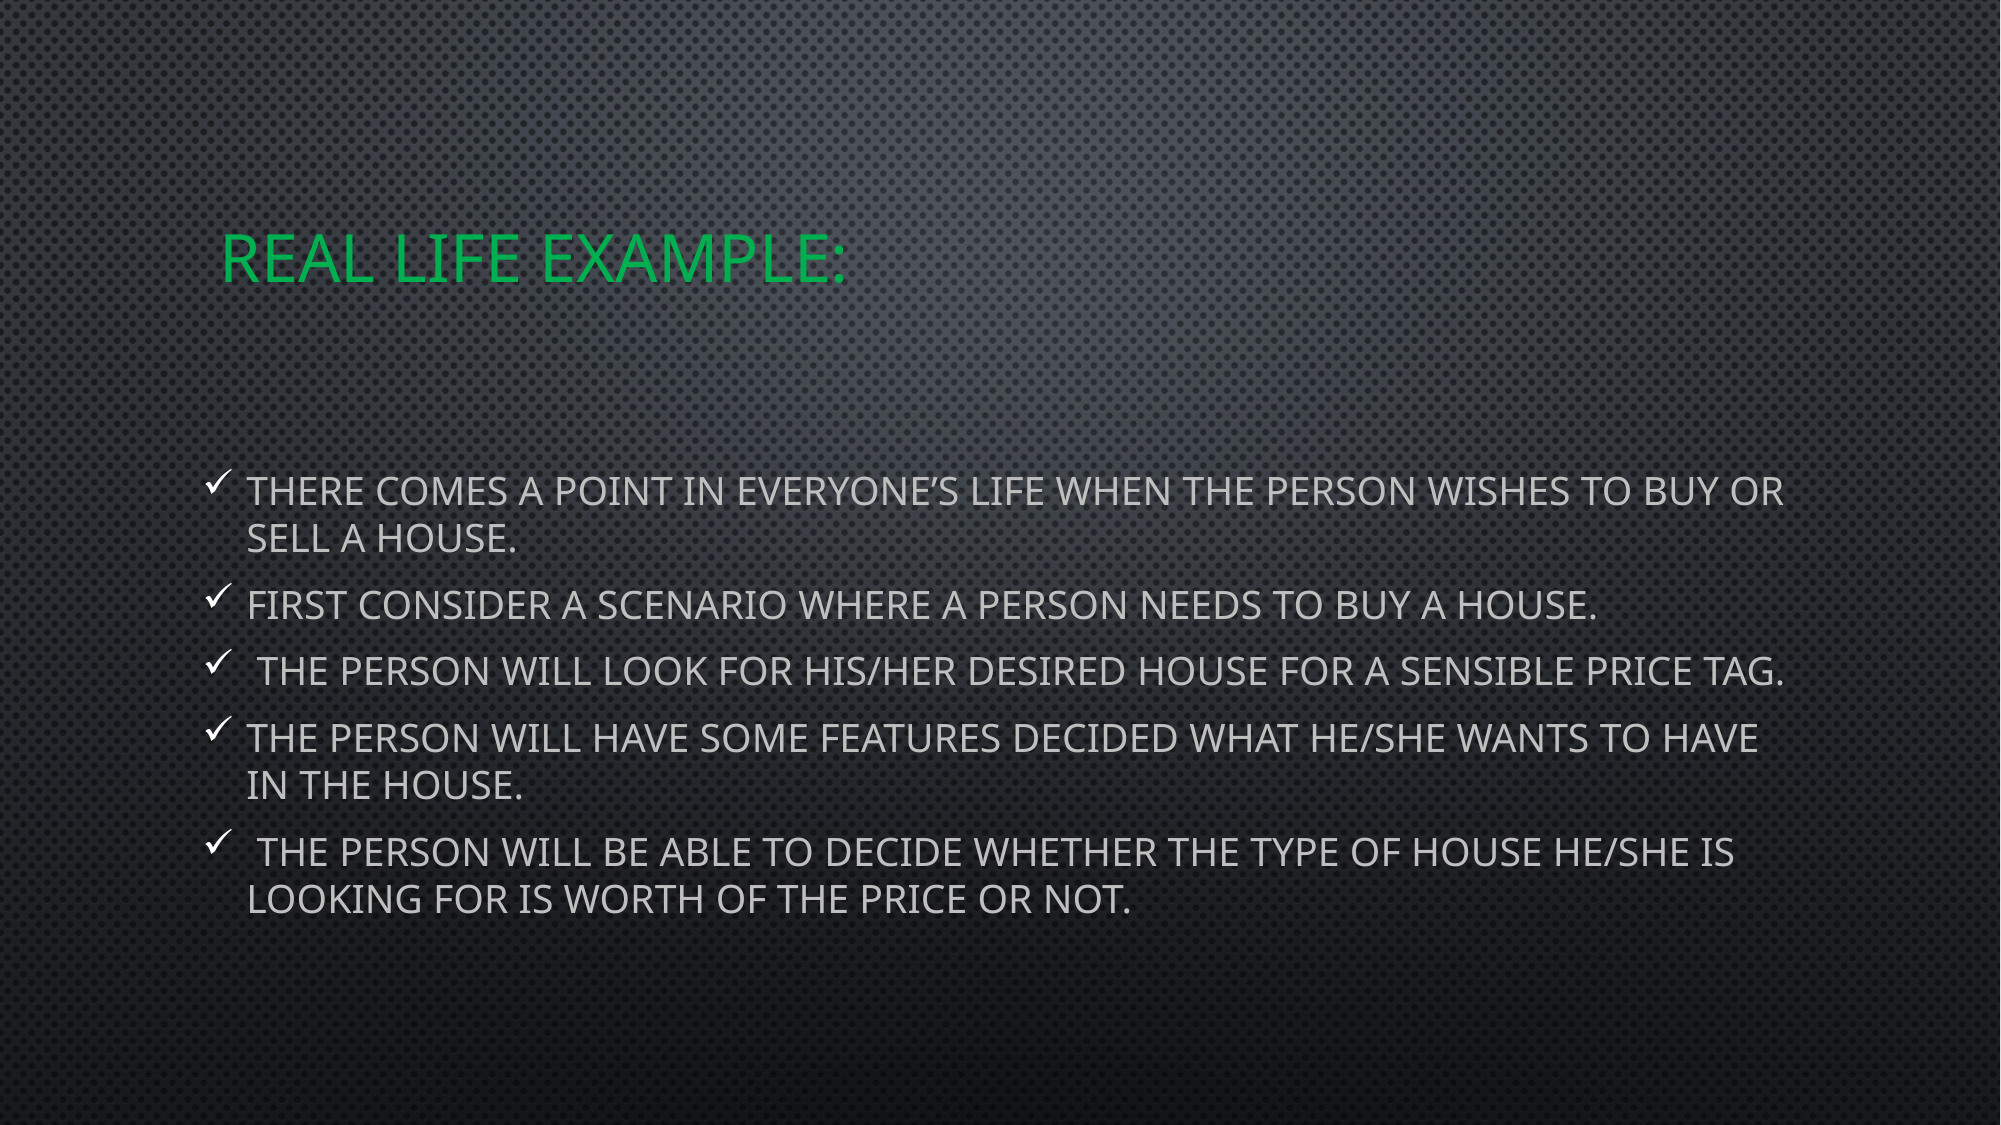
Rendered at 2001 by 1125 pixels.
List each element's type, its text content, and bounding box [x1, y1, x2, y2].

title Real life example: [187, 99, 1813, 413]
list There comes a point in everyone’s life when the person wishes to buy or sell a house. First consider a scenario where a person needs to buy a house. The person will look for his/her desired house for a sensible price tag. The person will have some features decided what he/she wants to have in the house. The person will be able to decide whether the type of house he/she is looking for is worth of the price or not. [187, 437, 1813, 950]
